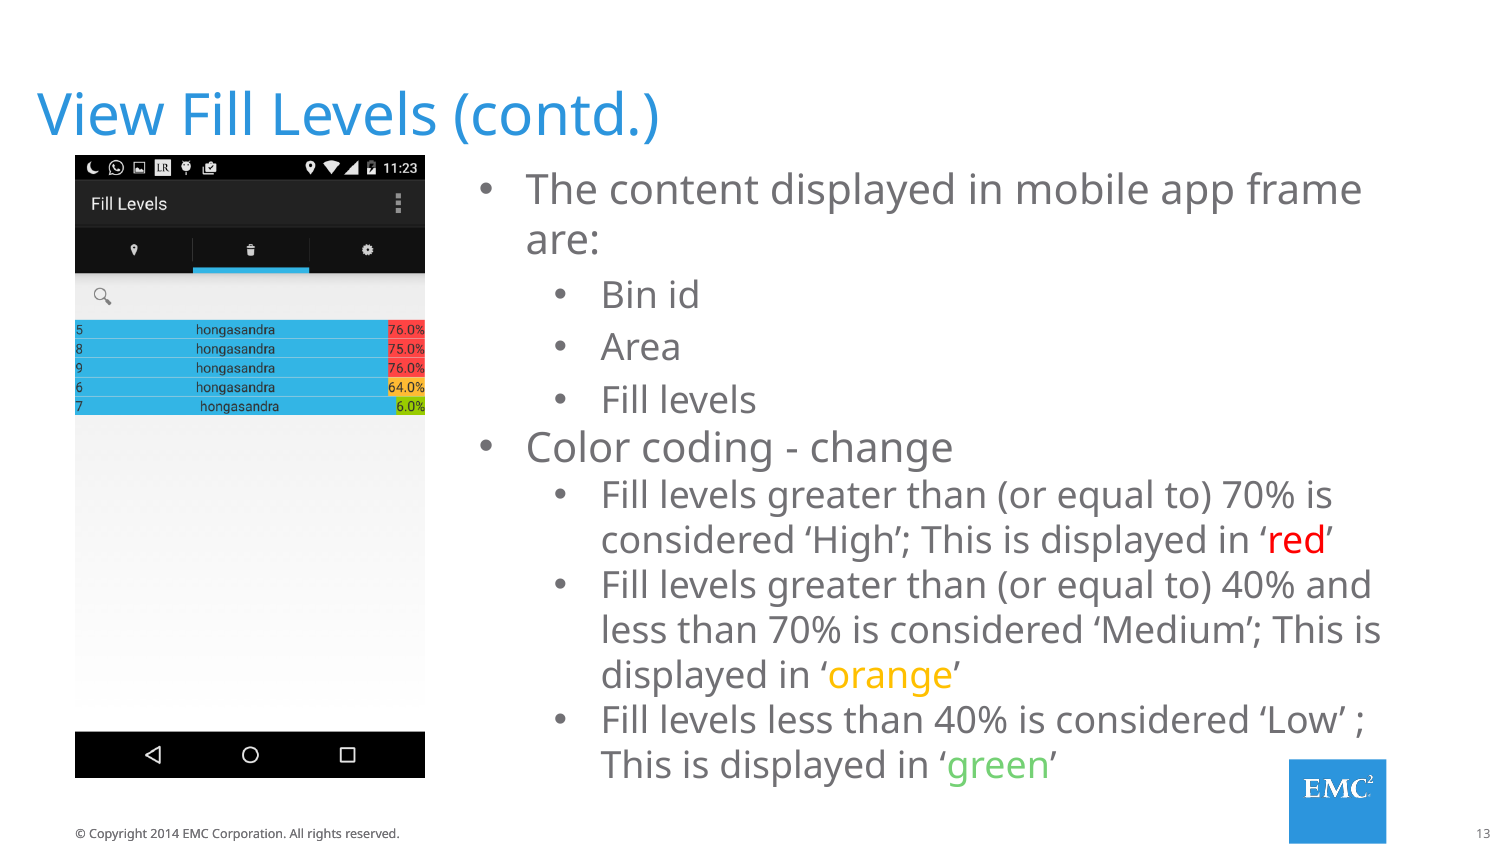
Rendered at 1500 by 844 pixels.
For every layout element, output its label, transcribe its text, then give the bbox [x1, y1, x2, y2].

picture [1303, 793, 1373, 798]
title View Fill Levels (contd.) [37, 34, 1438, 147]
text_box The content displayed in mobile app frame are: Bin id Area Fill levels Color coding - change Fill levels greater than (or equal to) 70% is considered ‘High’; This is displayed in ‘red’ Fill levels greater than (or equal to) 40% and less than 70% is considered ‘Medium’; This is displayed in ‘orange’ Fill levels less than 40% is considered ‘Low’ ; This is displayed in ‘green’ [463, 155, 1438, 793]
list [74, 155, 426, 779]
